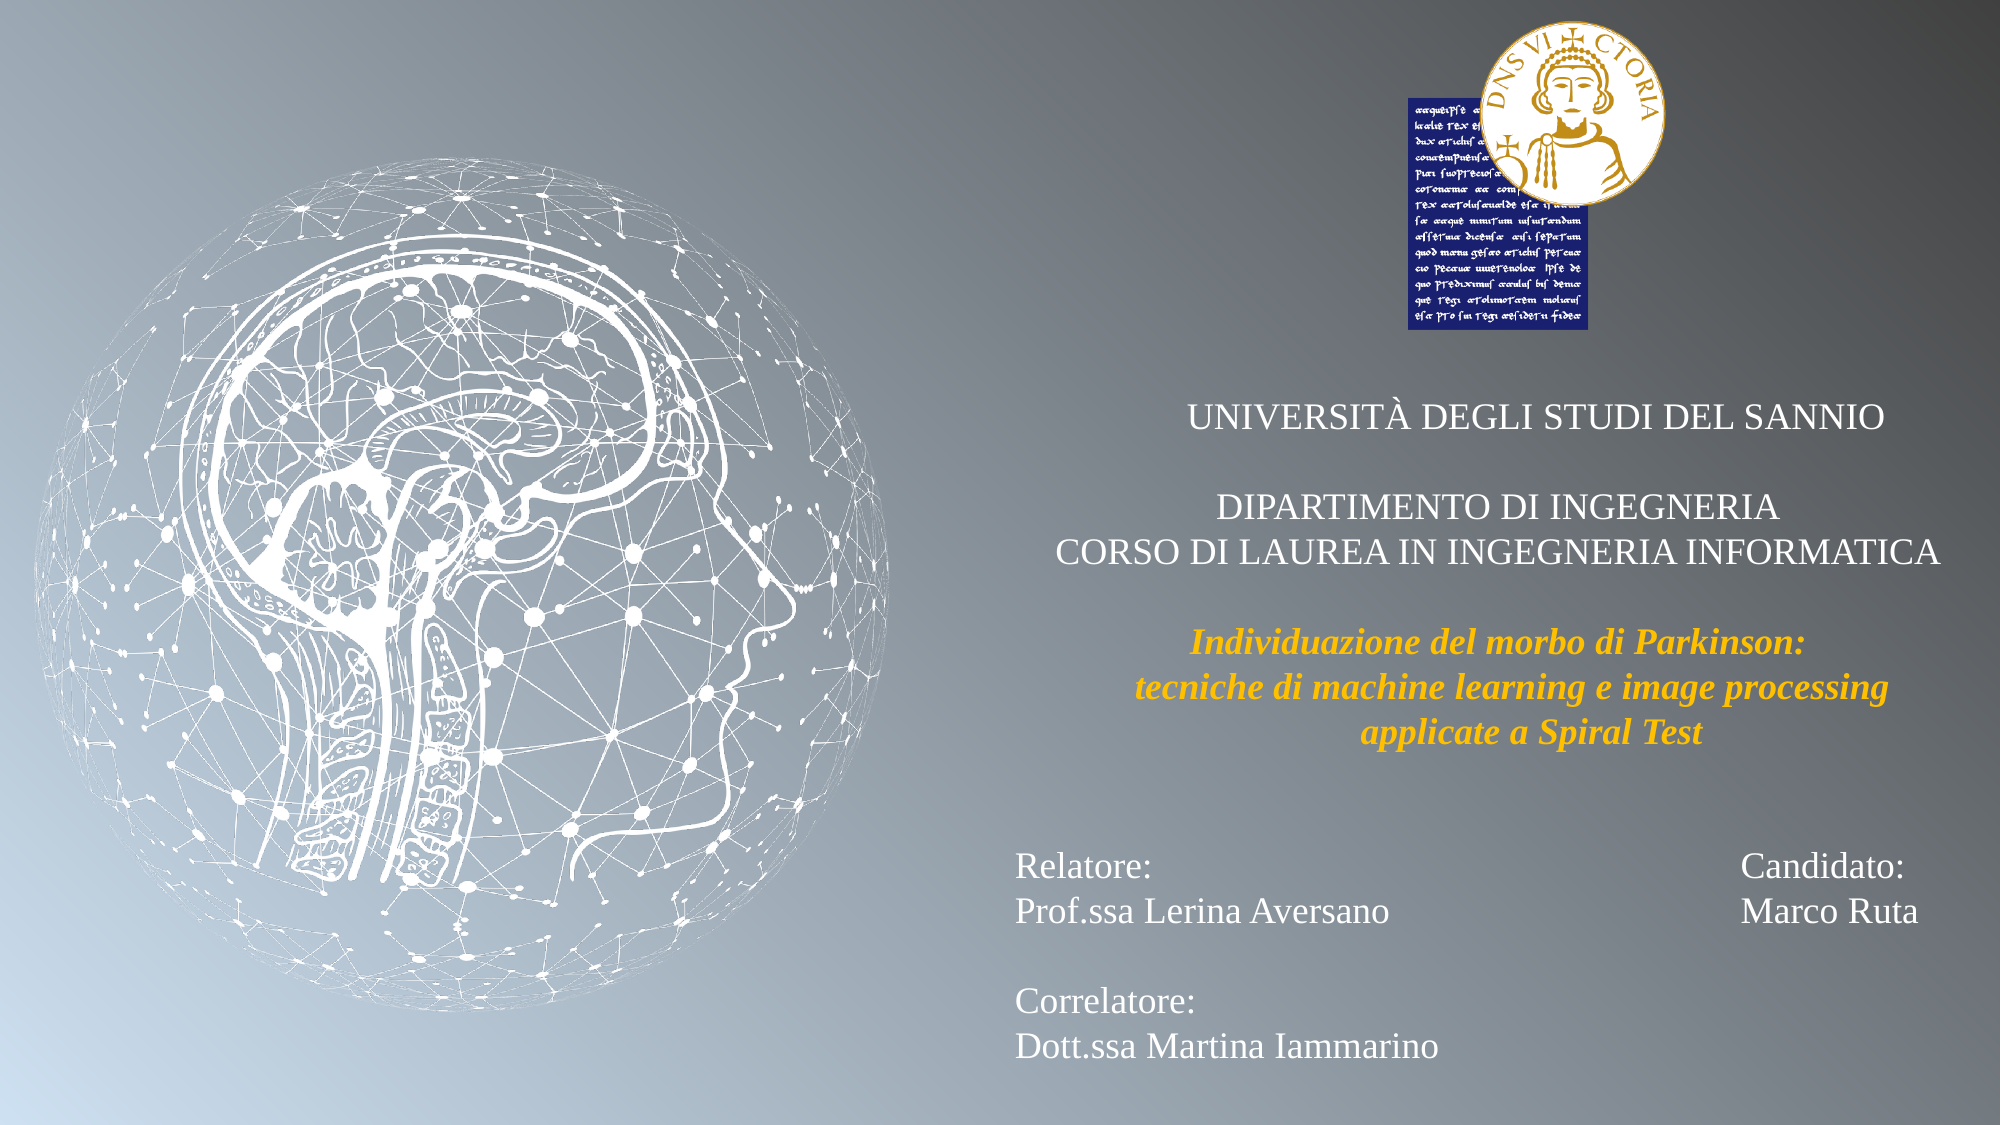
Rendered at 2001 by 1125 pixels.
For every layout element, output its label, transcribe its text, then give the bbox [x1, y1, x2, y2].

text_box Relatore: Prof.ssa Lerina Aversano Correlatore: Dott.ssa Martina Iammarino [999, 833, 1455, 1074]
picture [1382, 14, 1677, 341]
picture [0, 96, 1078, 1028]
title UNIVERSITÀ DEGLI STUDI DEL SANNIO DIPARTIMENTO DI INGEGNERIA CORSO DI LAUREA IN INGEGNERIA INFORMATICA Individuazione del morbo di Parkinson: tecniche di machine learning e image processing applicate a Spiral Test [1078, 364, 1967, 761]
text_box Candidato: Marco Ruta [1725, 833, 1967, 939]
